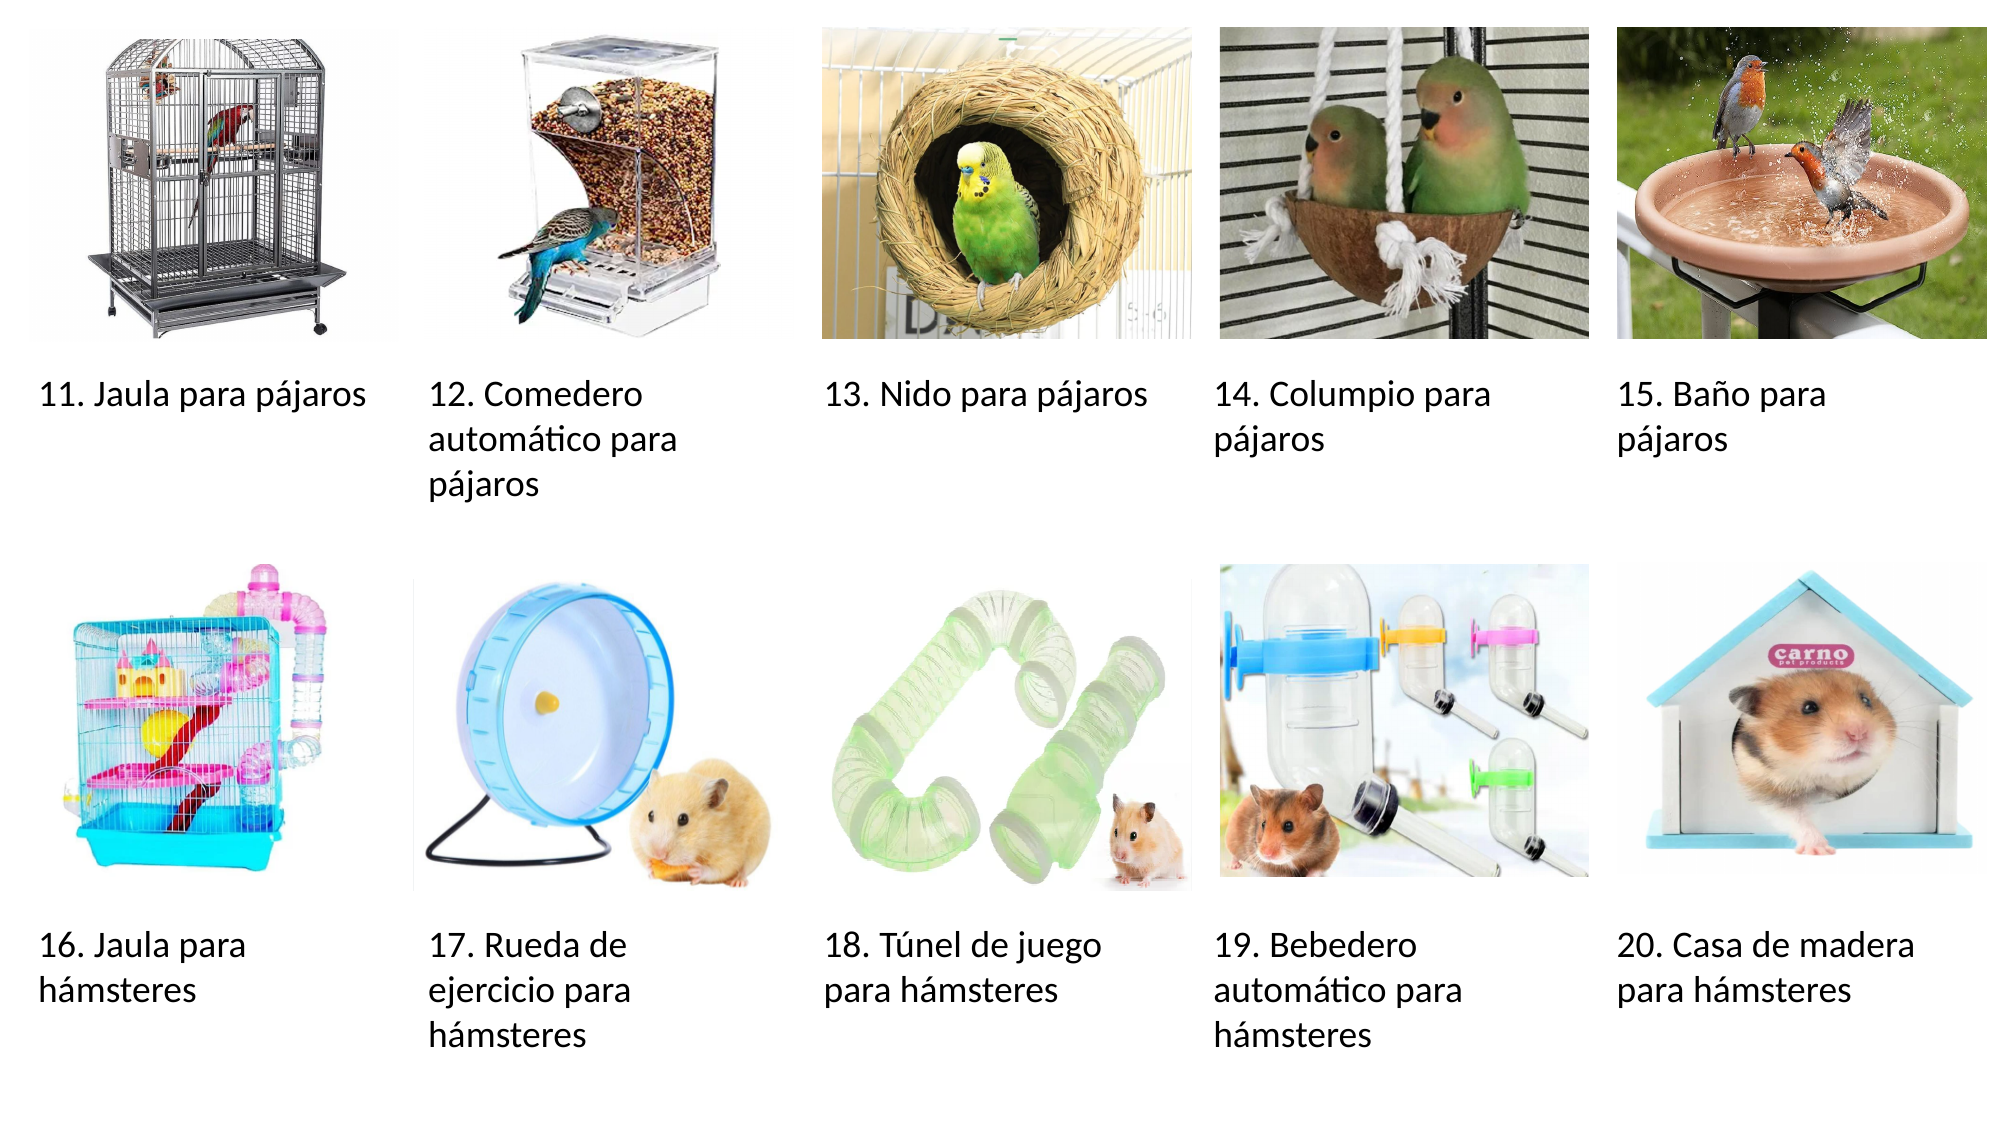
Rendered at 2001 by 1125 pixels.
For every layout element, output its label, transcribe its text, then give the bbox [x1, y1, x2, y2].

picture [1219, 564, 1589, 877]
text_box 19. Bebedero automático para hámsteres [1198, 912, 1558, 1063]
text_box 20. Casa de madera para hámsteres [1601, 912, 1961, 1018]
text_box 14. Columpio para pájaros [1198, 361, 1558, 467]
picture [23, 564, 393, 877]
picture [424, 27, 794, 339]
picture [29, 29, 399, 342]
picture [1219, 27, 1589, 339]
picture [822, 579, 1192, 891]
text_box 11. Jaula para pájaros [23, 361, 383, 422]
text_box 12. Comedero automático para pájaros [413, 361, 773, 512]
text_box 17. Rueda de ejercicio para hámsteres [413, 912, 773, 1063]
text_box 13. Nido para pájaros [808, 361, 1168, 422]
text_box 15. Baño para pájaros [1601, 361, 1961, 467]
picture [1617, 562, 1987, 874]
picture [413, 579, 783, 891]
picture [1617, 27, 1987, 339]
text_box 18. Túnel de juego para hámsteres [808, 912, 1168, 1018]
picture [822, 27, 1192, 339]
text_box 16. Jaula para hámsteres [23, 912, 383, 1018]
